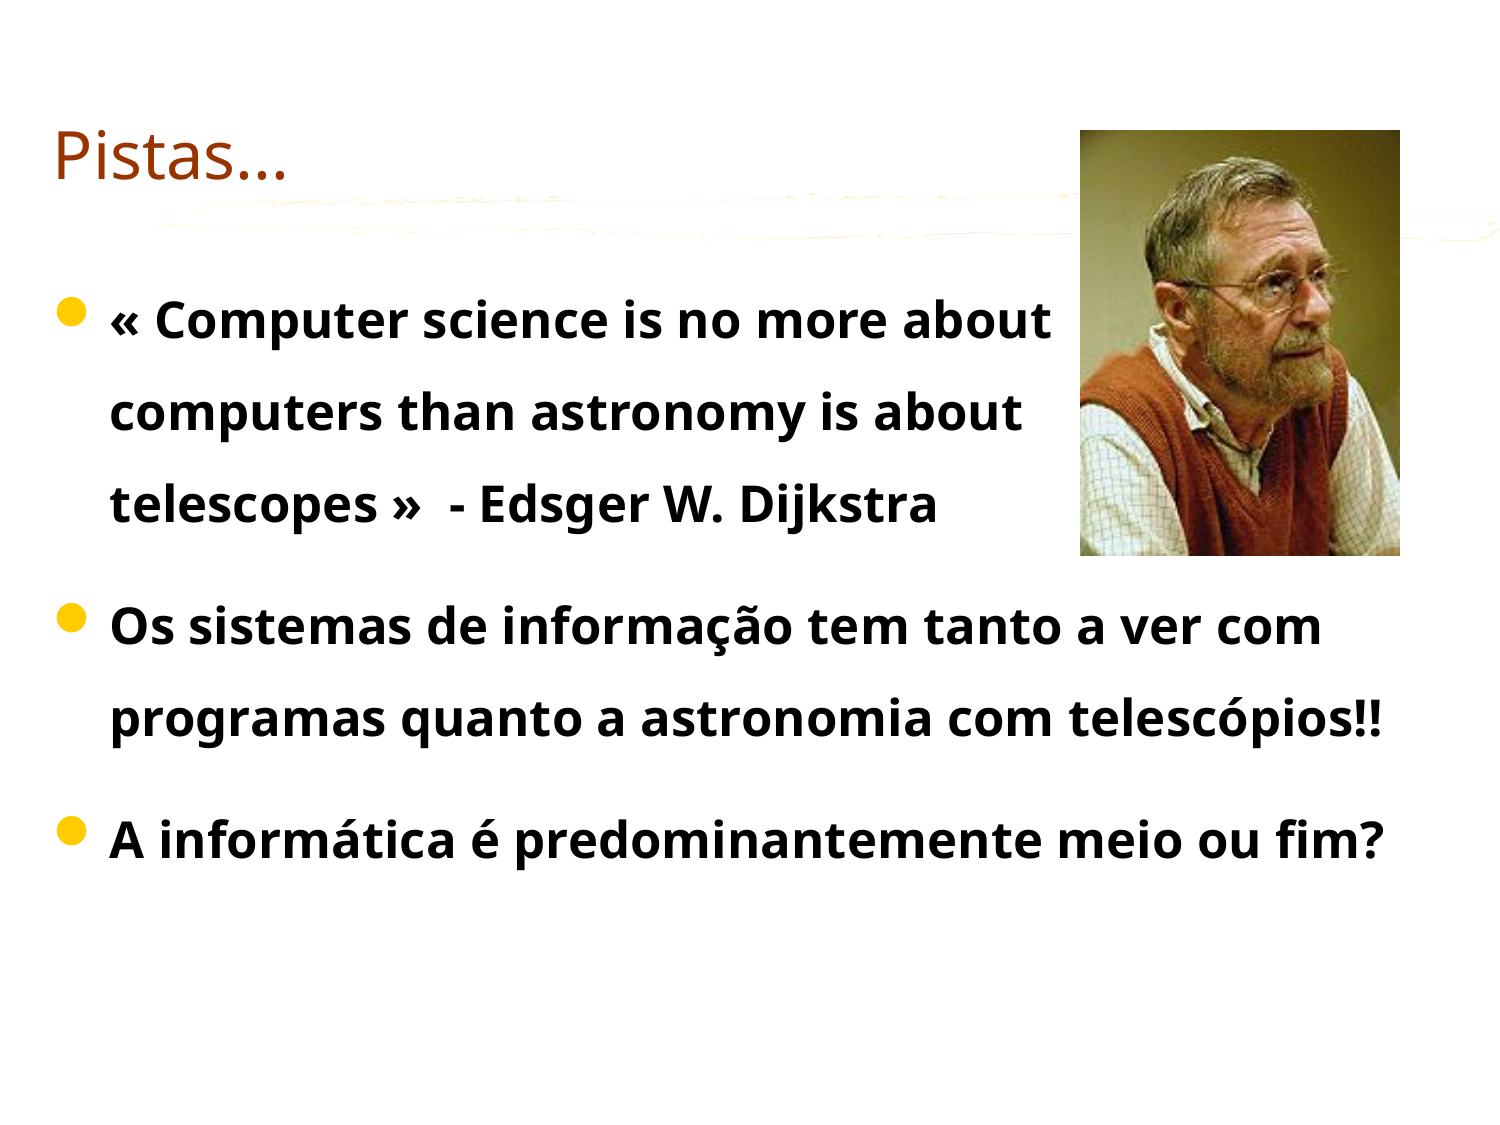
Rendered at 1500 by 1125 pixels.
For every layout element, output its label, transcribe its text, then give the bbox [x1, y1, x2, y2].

list « Computer science is no more about computers than astronomy is about telescopes » - Edsger W. Dijkstra Os sistemas de informação tem tanto a ver com programas quanto a astronomia com telescópios!! A informática é predominantemente meio ou fim? [37, 249, 1476, 1026]
title Pistas... [37, 12, 1434, 201]
picture [1080, 130, 1400, 557]
